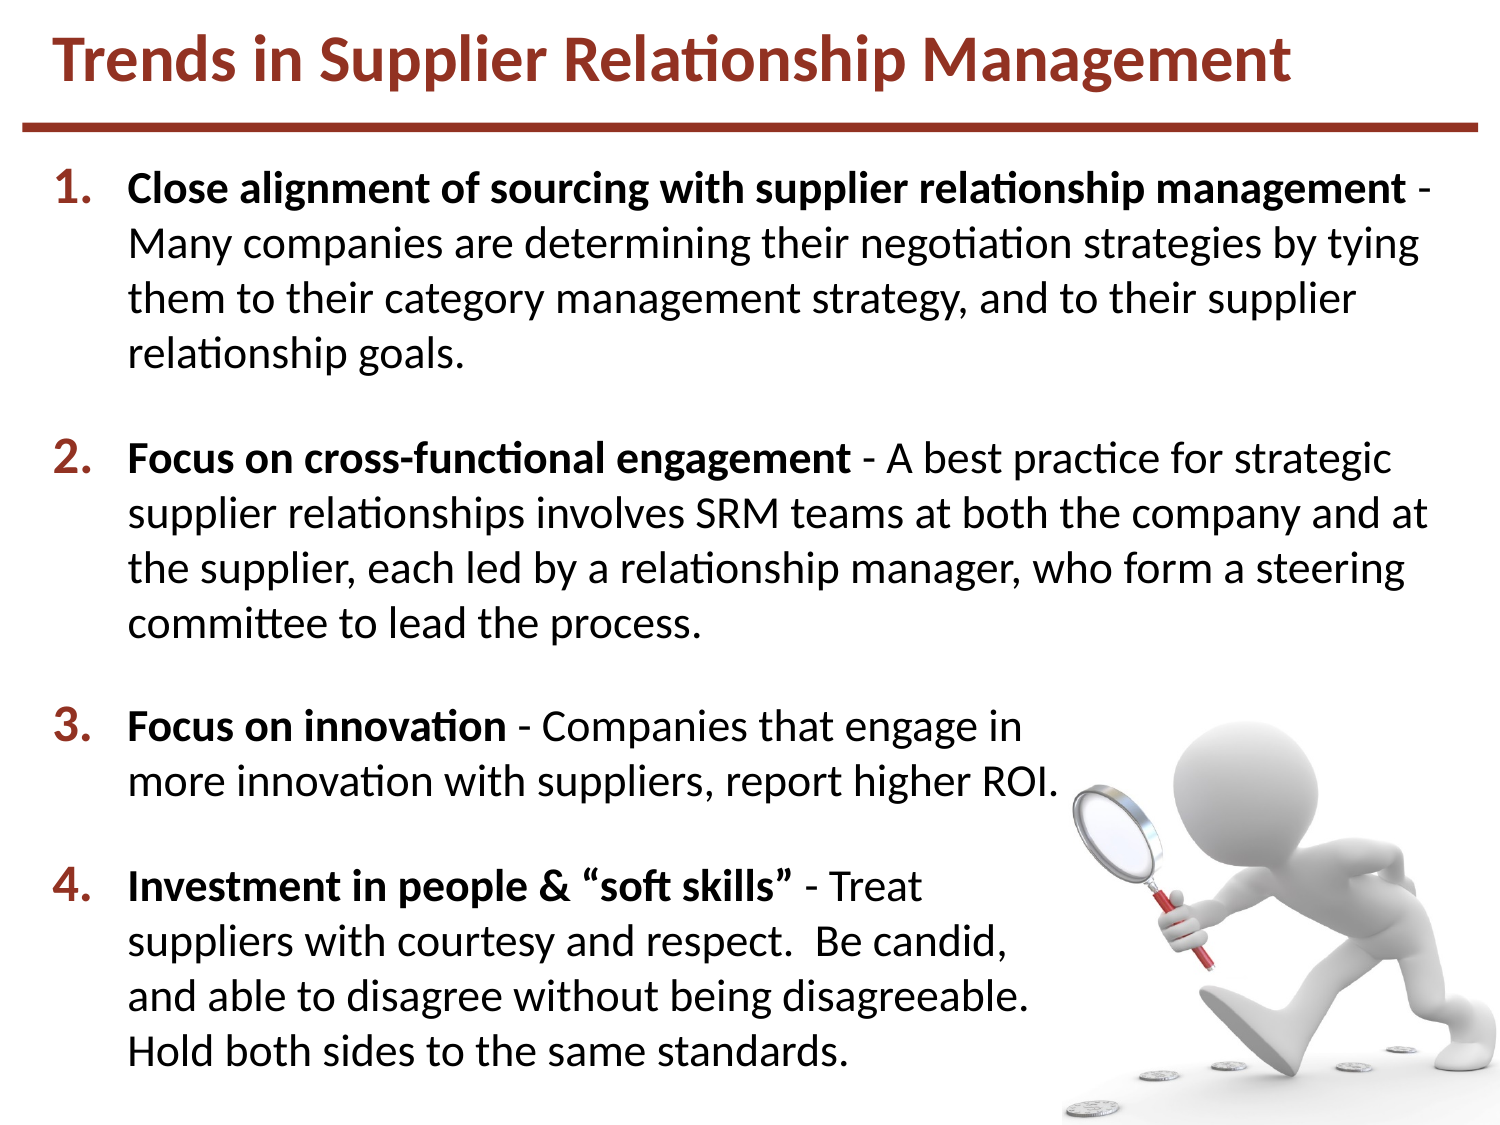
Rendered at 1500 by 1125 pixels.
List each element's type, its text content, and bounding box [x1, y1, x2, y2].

title Trends in Supplier Relationship Management [37, 30, 1423, 94]
list Close alignment of sourcing with supplier relationship management - Many companies are determining their negotiation strategies by tying them to their category management strategy, and to their supplier relationship goals. Focus on cross-functional engagement - A best practice for strategic supplier relationships involves SRM teams at both the company and at the supplier, each led by a relationship manager, who form a steering committee to lead the process. [37, 149, 1463, 666]
text_box Focus on innovation - Companies that engage in more innovation with suppliers, report higher ROI. Investment in people & “soft skills” - Treat suppliers with courtesy and respect. Be candid, and able to disagree without being disagreeable. Hold both sides to the same standards. [37, 687, 1093, 1083]
picture [1062, 701, 1500, 1125]
